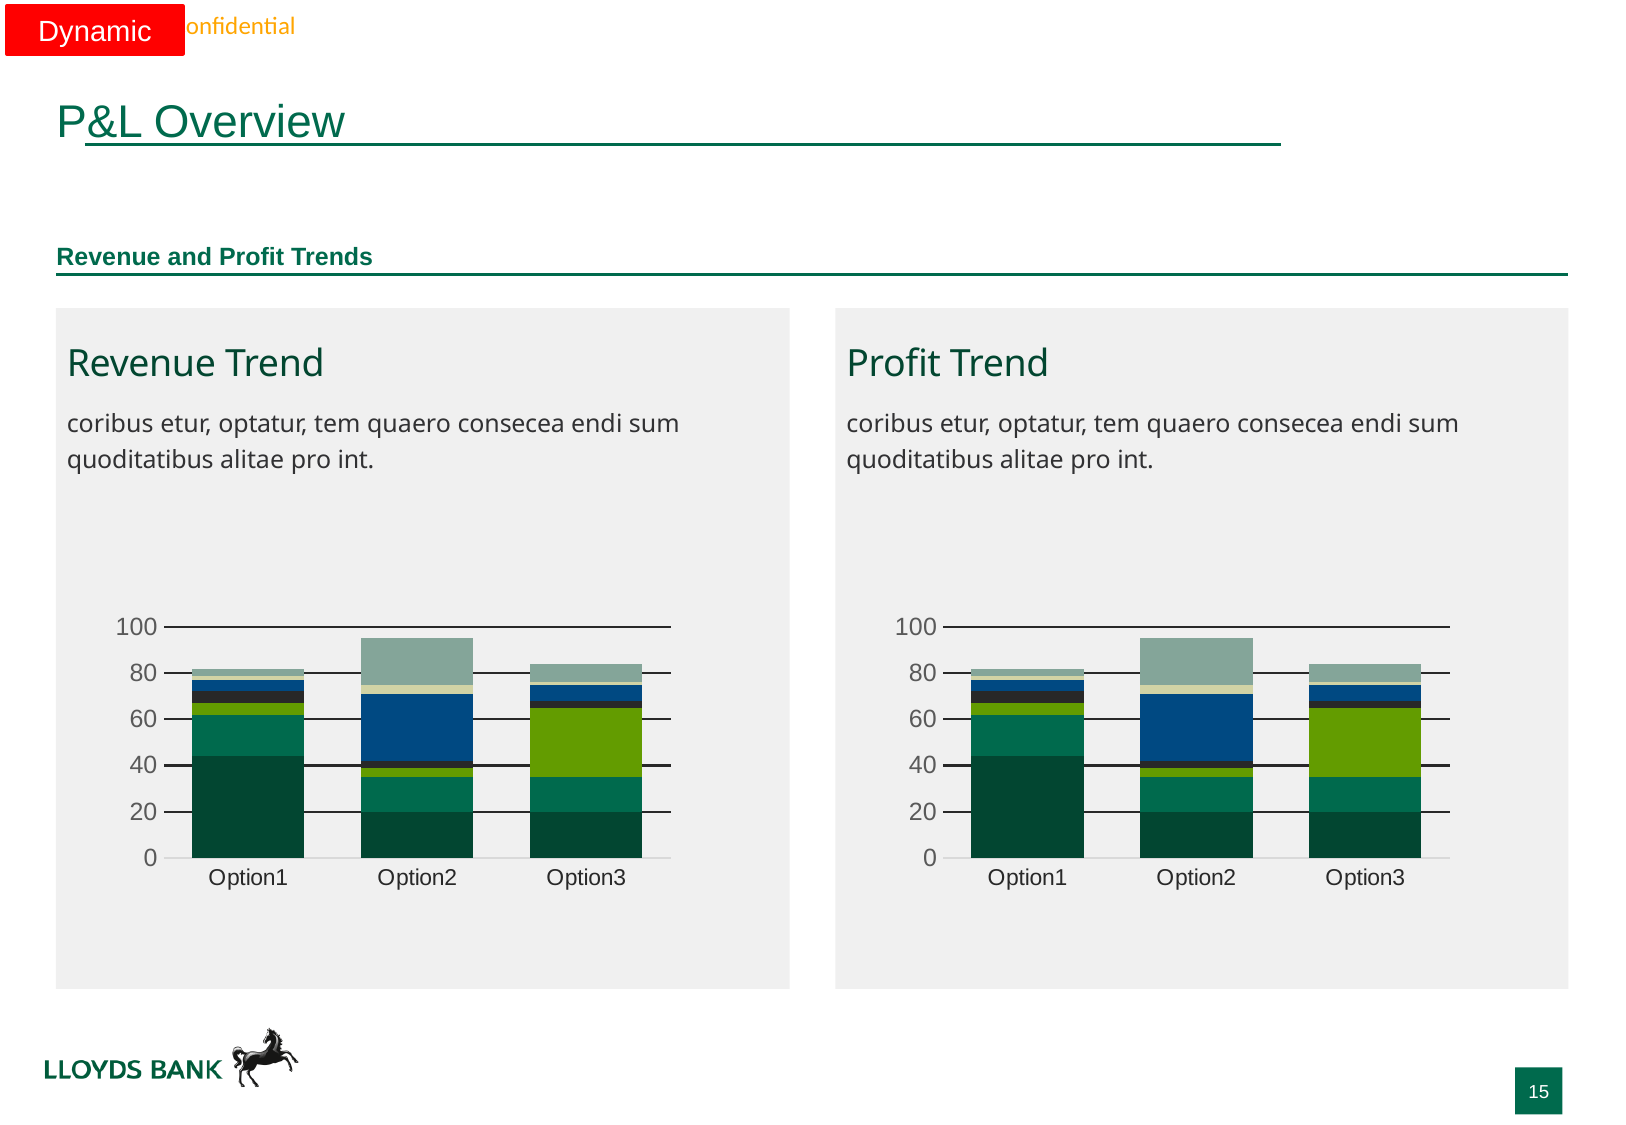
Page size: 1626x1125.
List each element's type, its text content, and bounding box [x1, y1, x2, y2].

subtitle Revenue and Profit Trends [56, 240, 1569, 270]
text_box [835, 307, 1569, 990]
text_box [55, 307, 790, 990]
text_box Dynamic [5, 4, 185, 56]
title P&L Overview [56, 19, 1230, 147]
